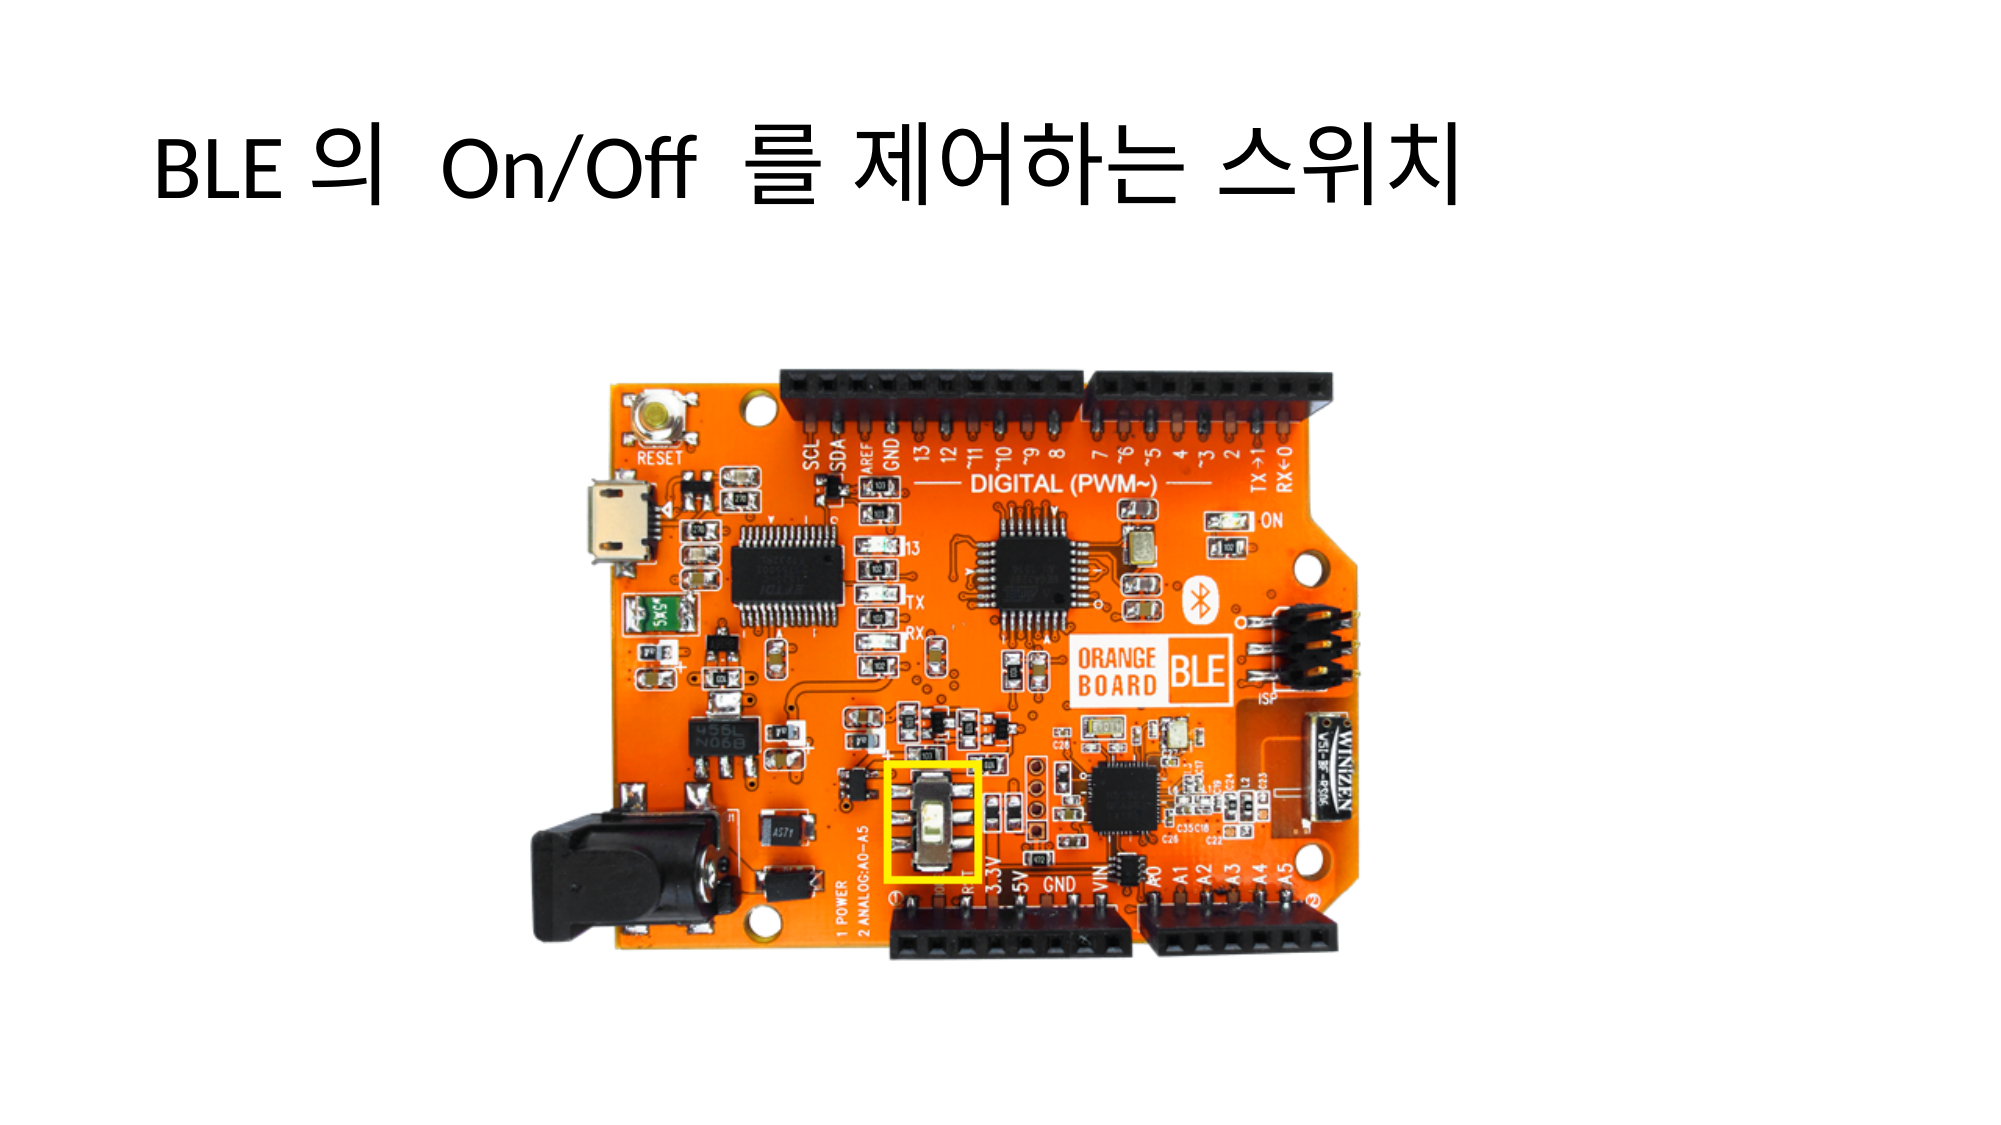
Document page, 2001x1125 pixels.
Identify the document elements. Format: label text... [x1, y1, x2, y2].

picture [490, 313, 1428, 1000]
title BLE의 On/Off 를 제어하는 스위치 [137, 59, 1863, 278]
